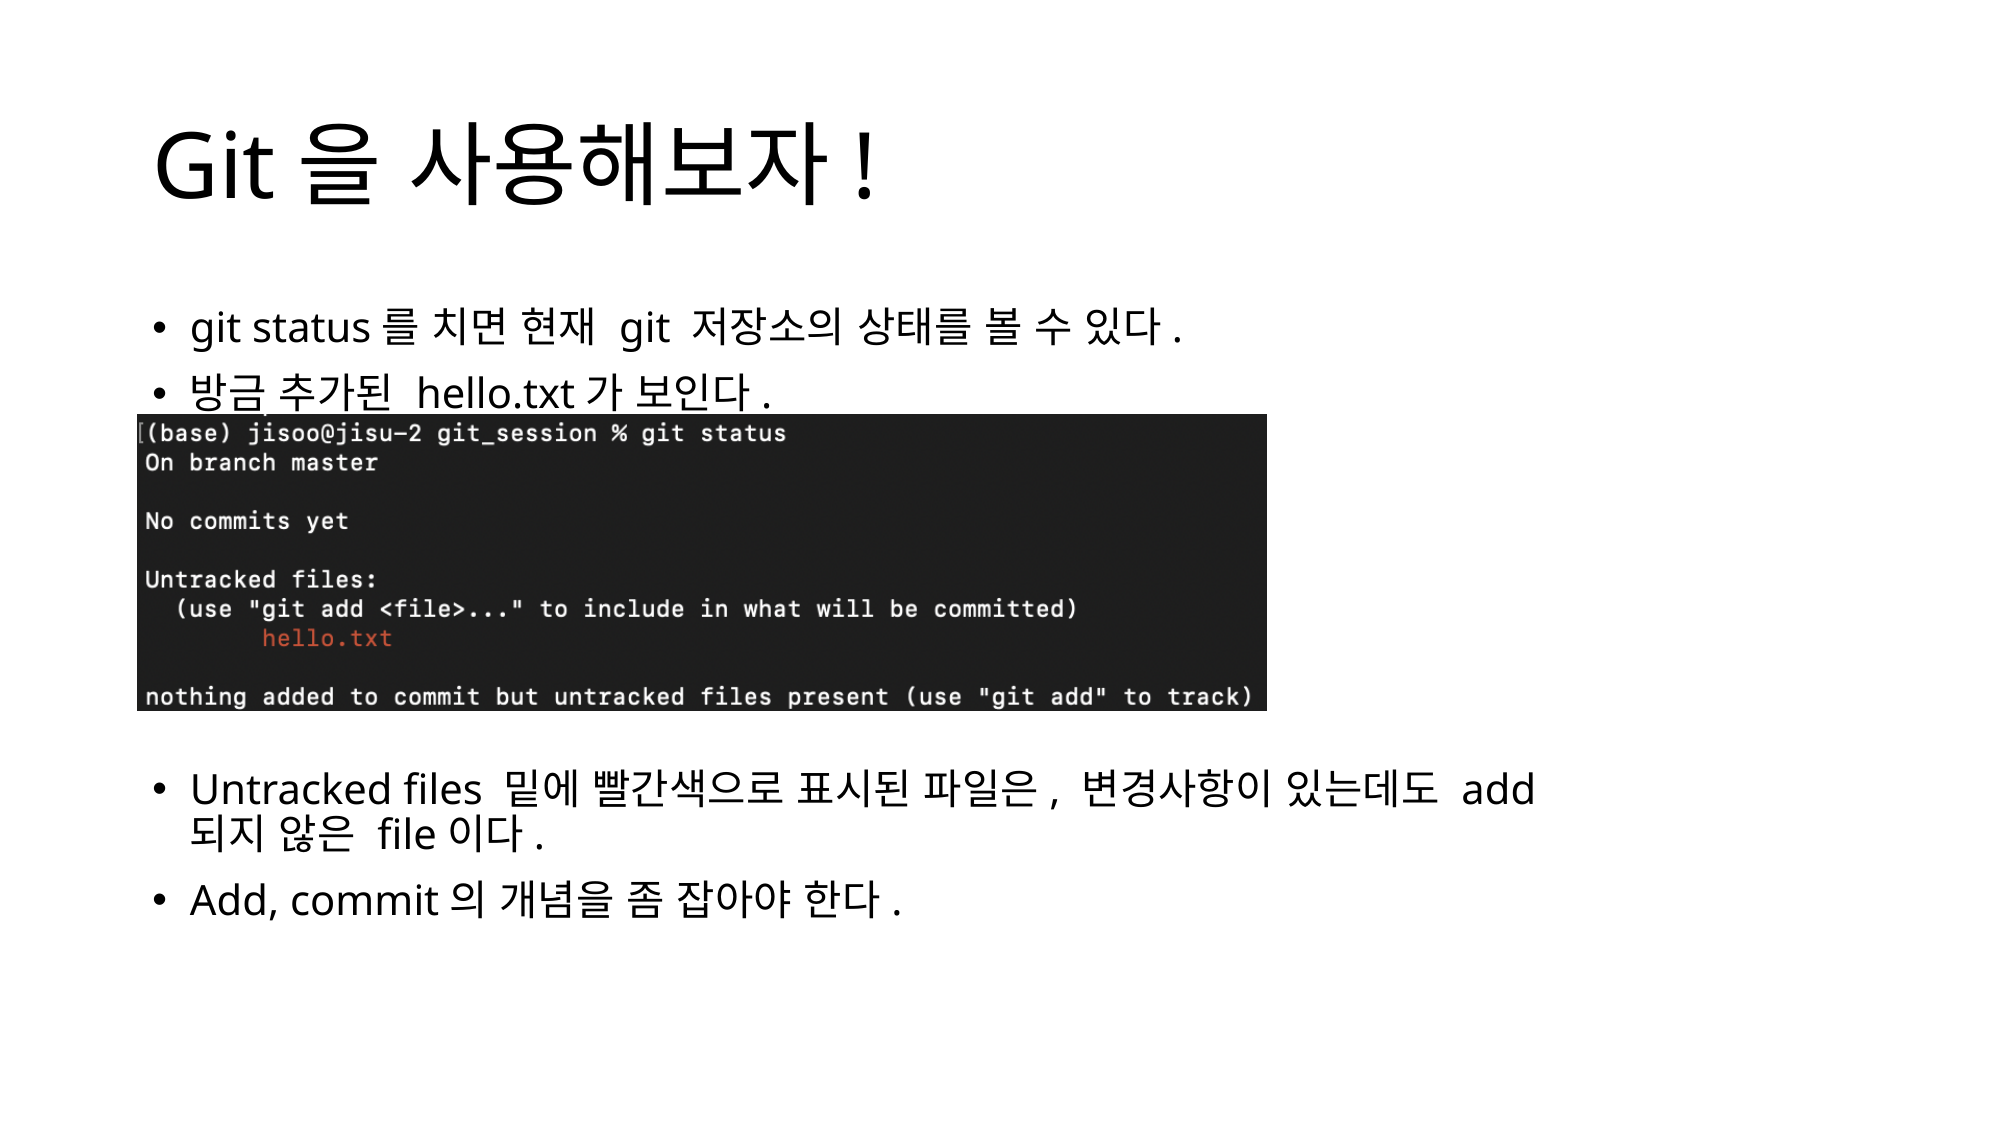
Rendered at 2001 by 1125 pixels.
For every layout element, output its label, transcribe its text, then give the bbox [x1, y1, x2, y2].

title Git을 사용해보자! [137, 59, 1863, 278]
picture [137, 414, 1267, 711]
list git status를 치면 현재 git 저장소의 상태를 볼 수 있다. 방금 추가된 hello.txt가 보인다. Untracked files 밑에 빨간색으로 표시된 파일은, 변경사항이 있는데도 add되지 않은 file이다. Add, commit의 개념을 좀 잡아야 한다. [137, 299, 1583, 1014]
